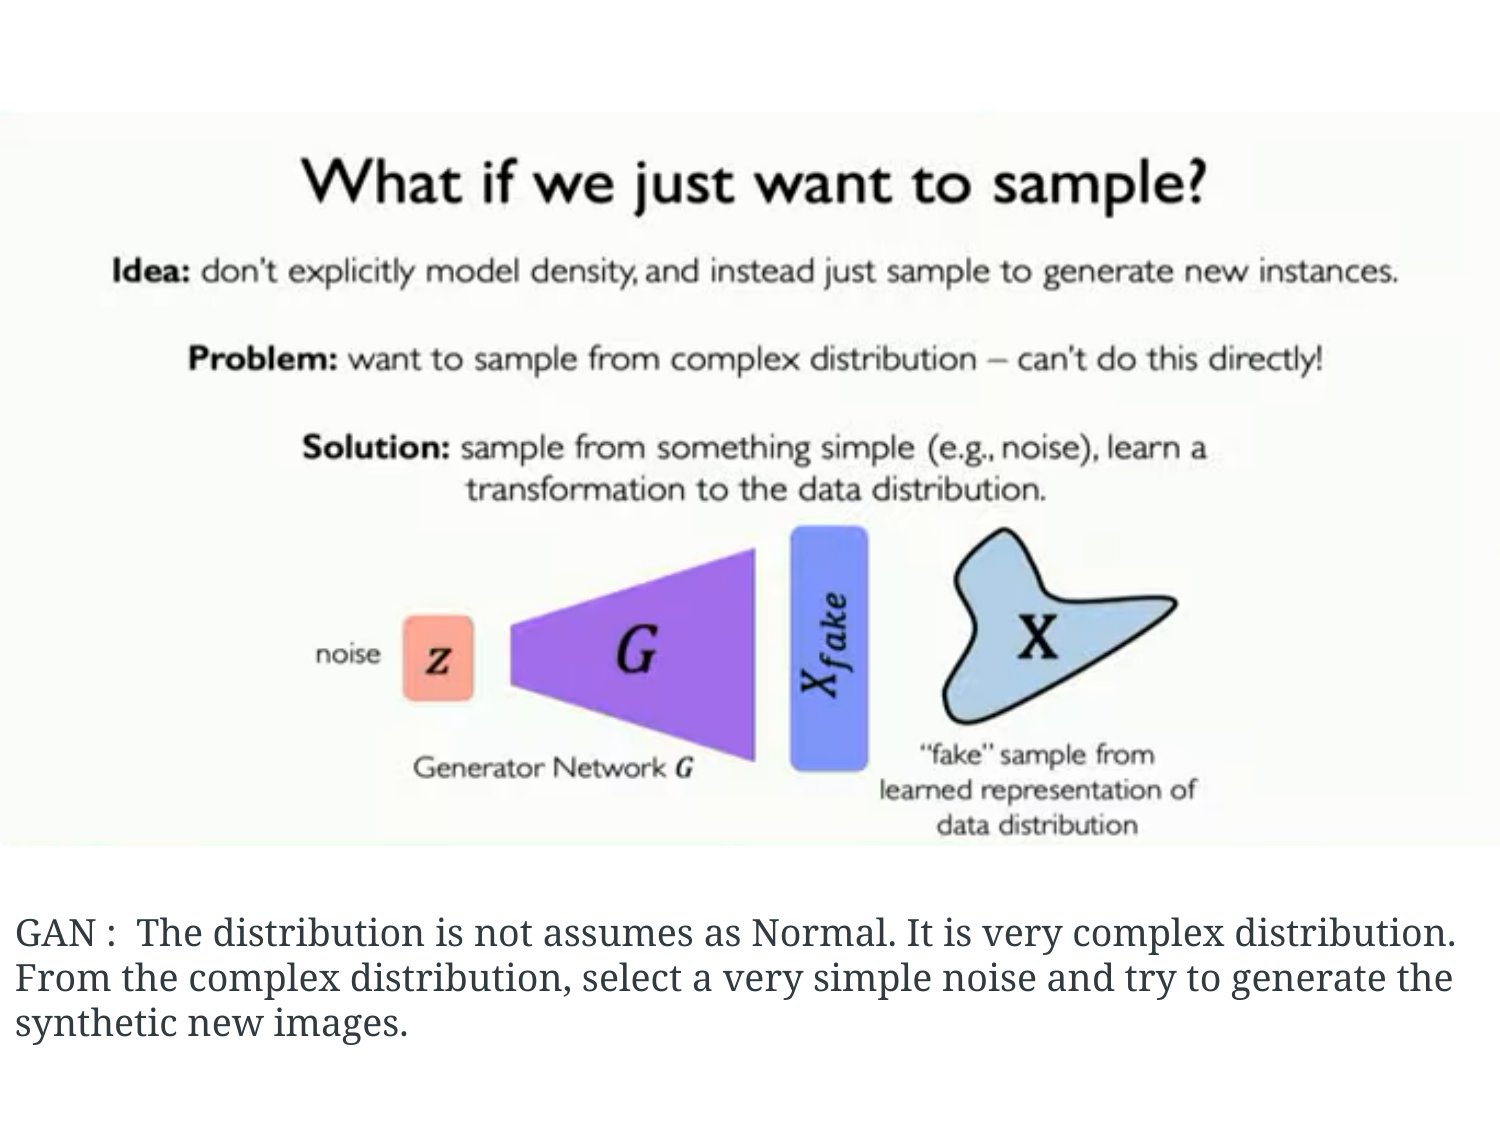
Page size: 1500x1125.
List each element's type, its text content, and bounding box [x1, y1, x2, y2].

picture [0, 108, 1500, 846]
text_box GAN : The distribution is not assumes as Normal. It is very complex distribution. From the complex distribution, select a very simple noise and try to generate the synthetic new images. [0, 902, 1500, 1052]
